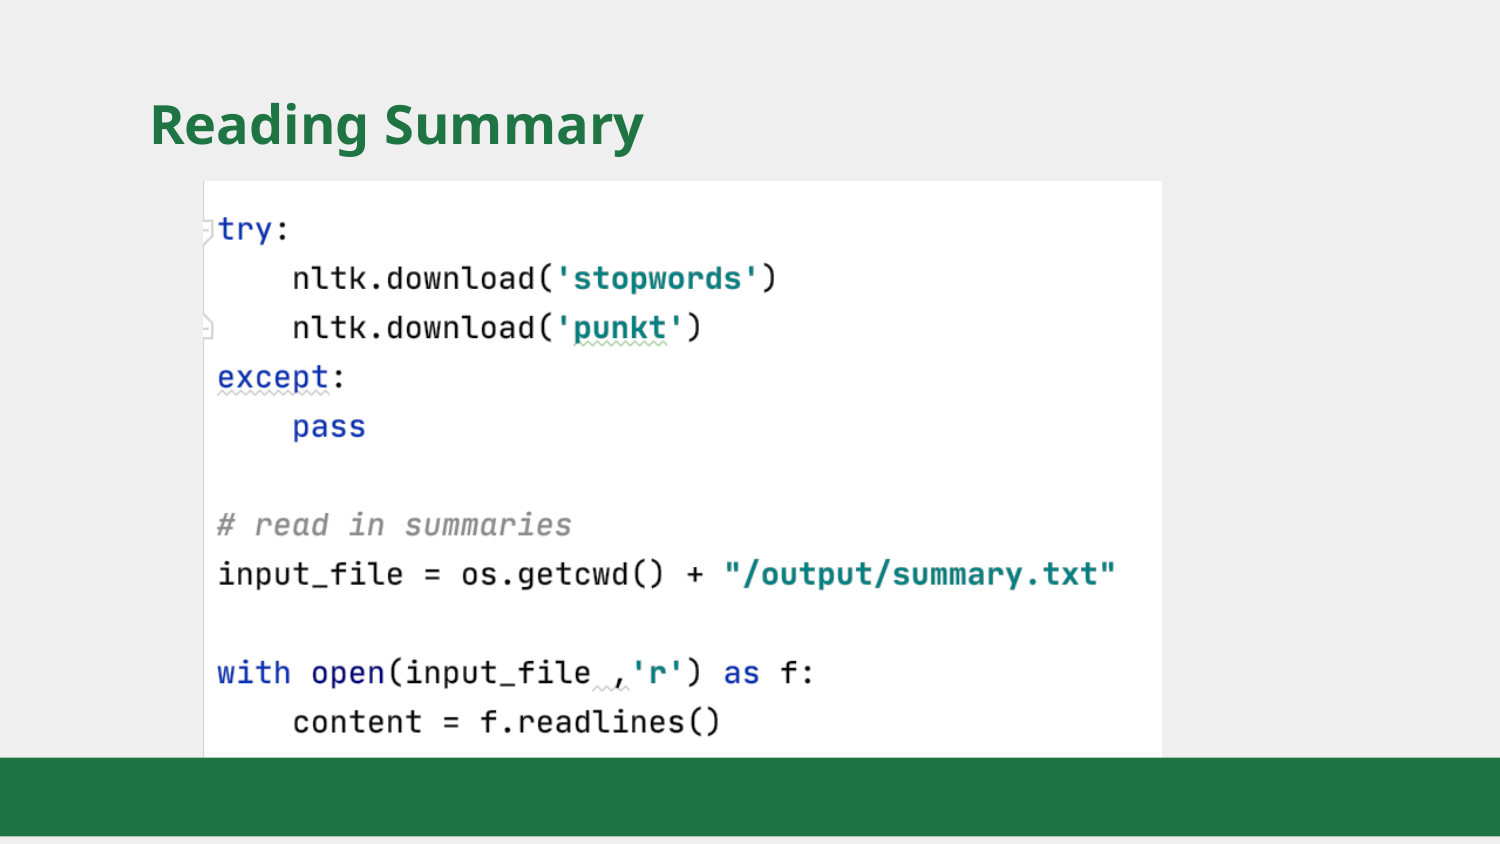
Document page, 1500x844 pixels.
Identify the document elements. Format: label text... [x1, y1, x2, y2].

title Reading Summary [134, 75, 1366, 170]
text_box [0, 757, 1500, 837]
picture [202, 181, 1163, 796]
